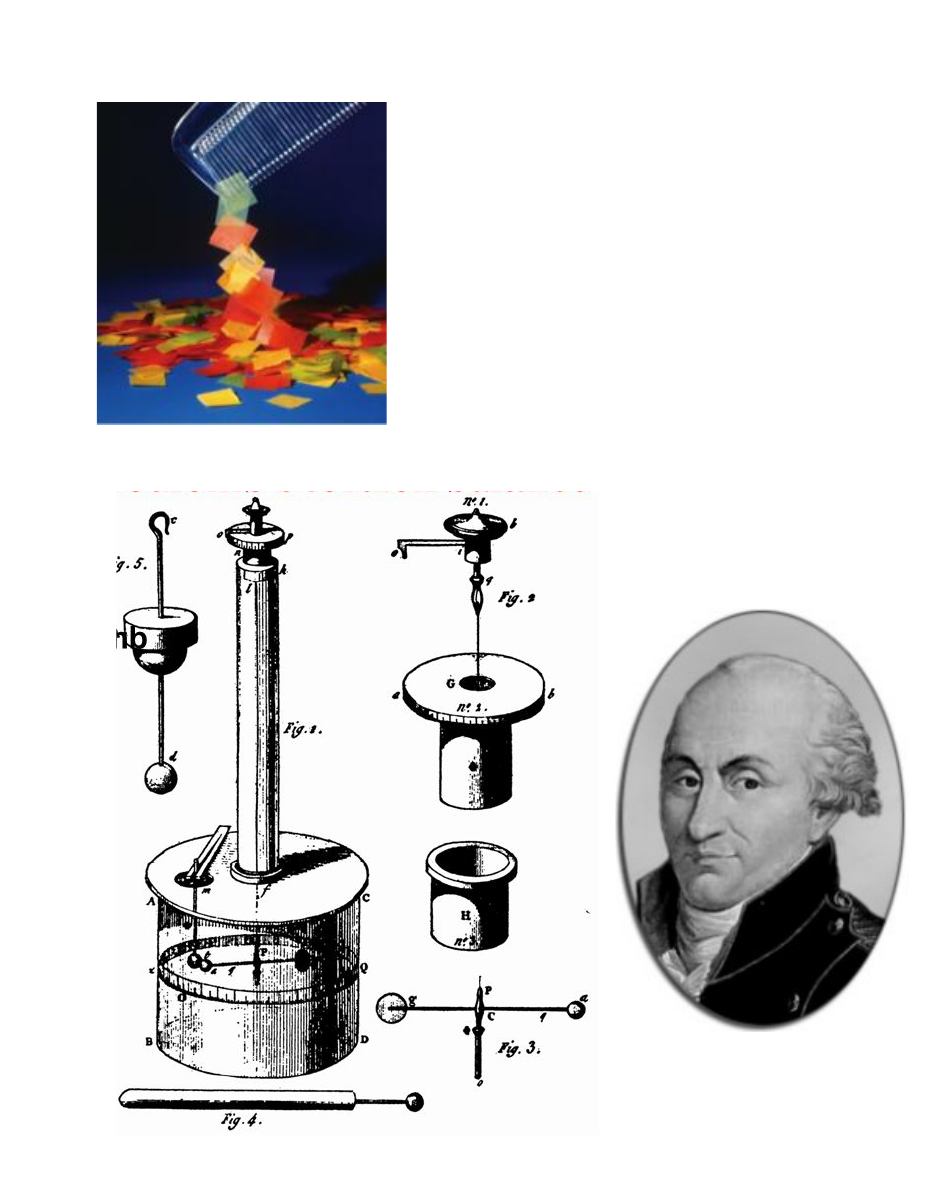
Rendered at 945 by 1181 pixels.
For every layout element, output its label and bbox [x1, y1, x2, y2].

picture [96, 102, 387, 425]
picture [116, 491, 606, 1147]
picture [615, 608, 909, 1032]
